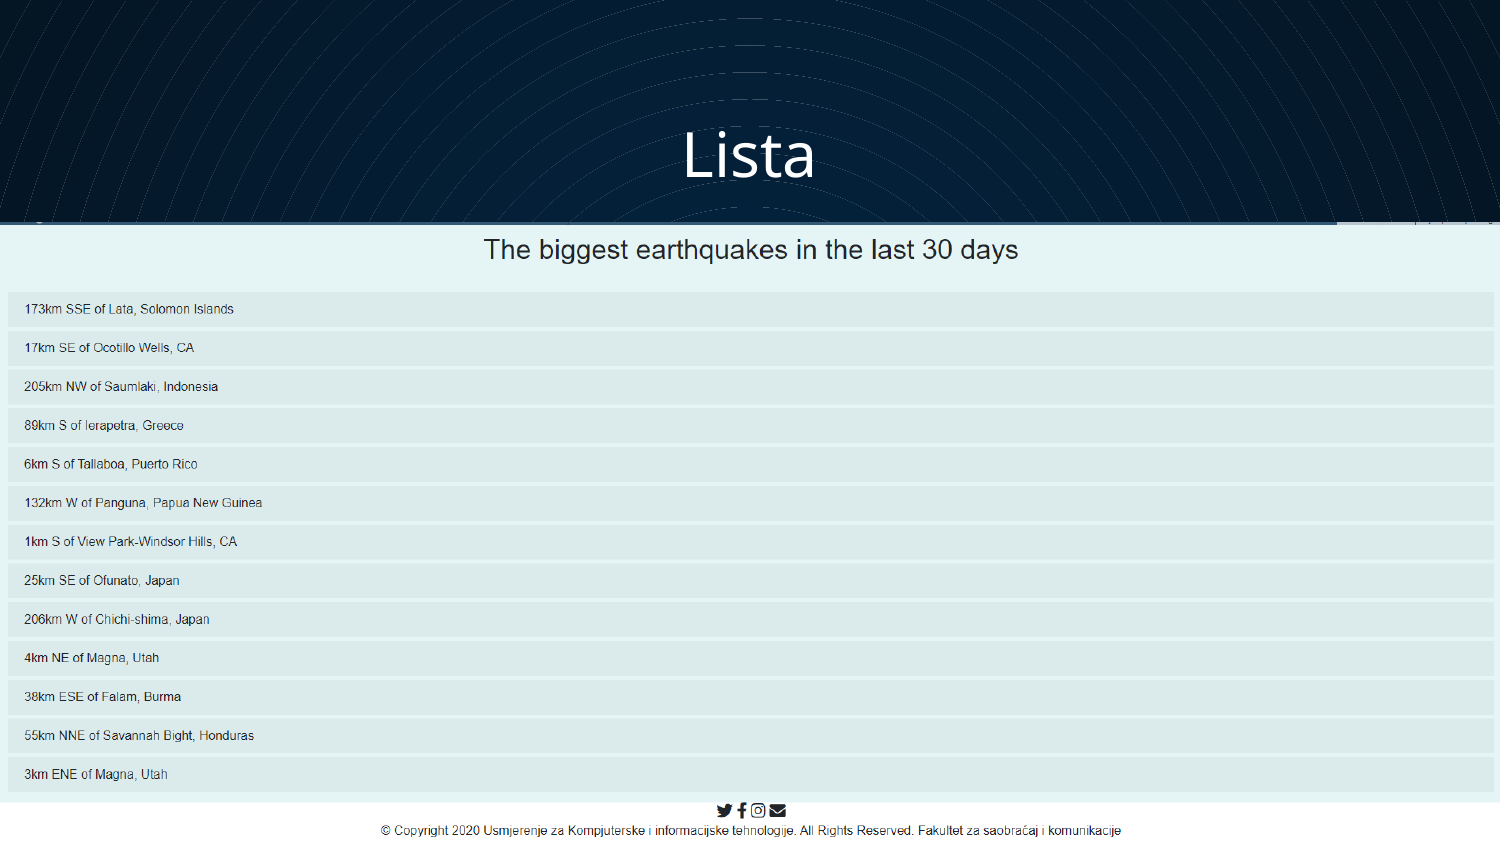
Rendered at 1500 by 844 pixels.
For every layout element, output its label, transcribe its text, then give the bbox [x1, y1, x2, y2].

title Lista [51, 105, 1449, 206]
picture [0, 221, 1500, 844]
